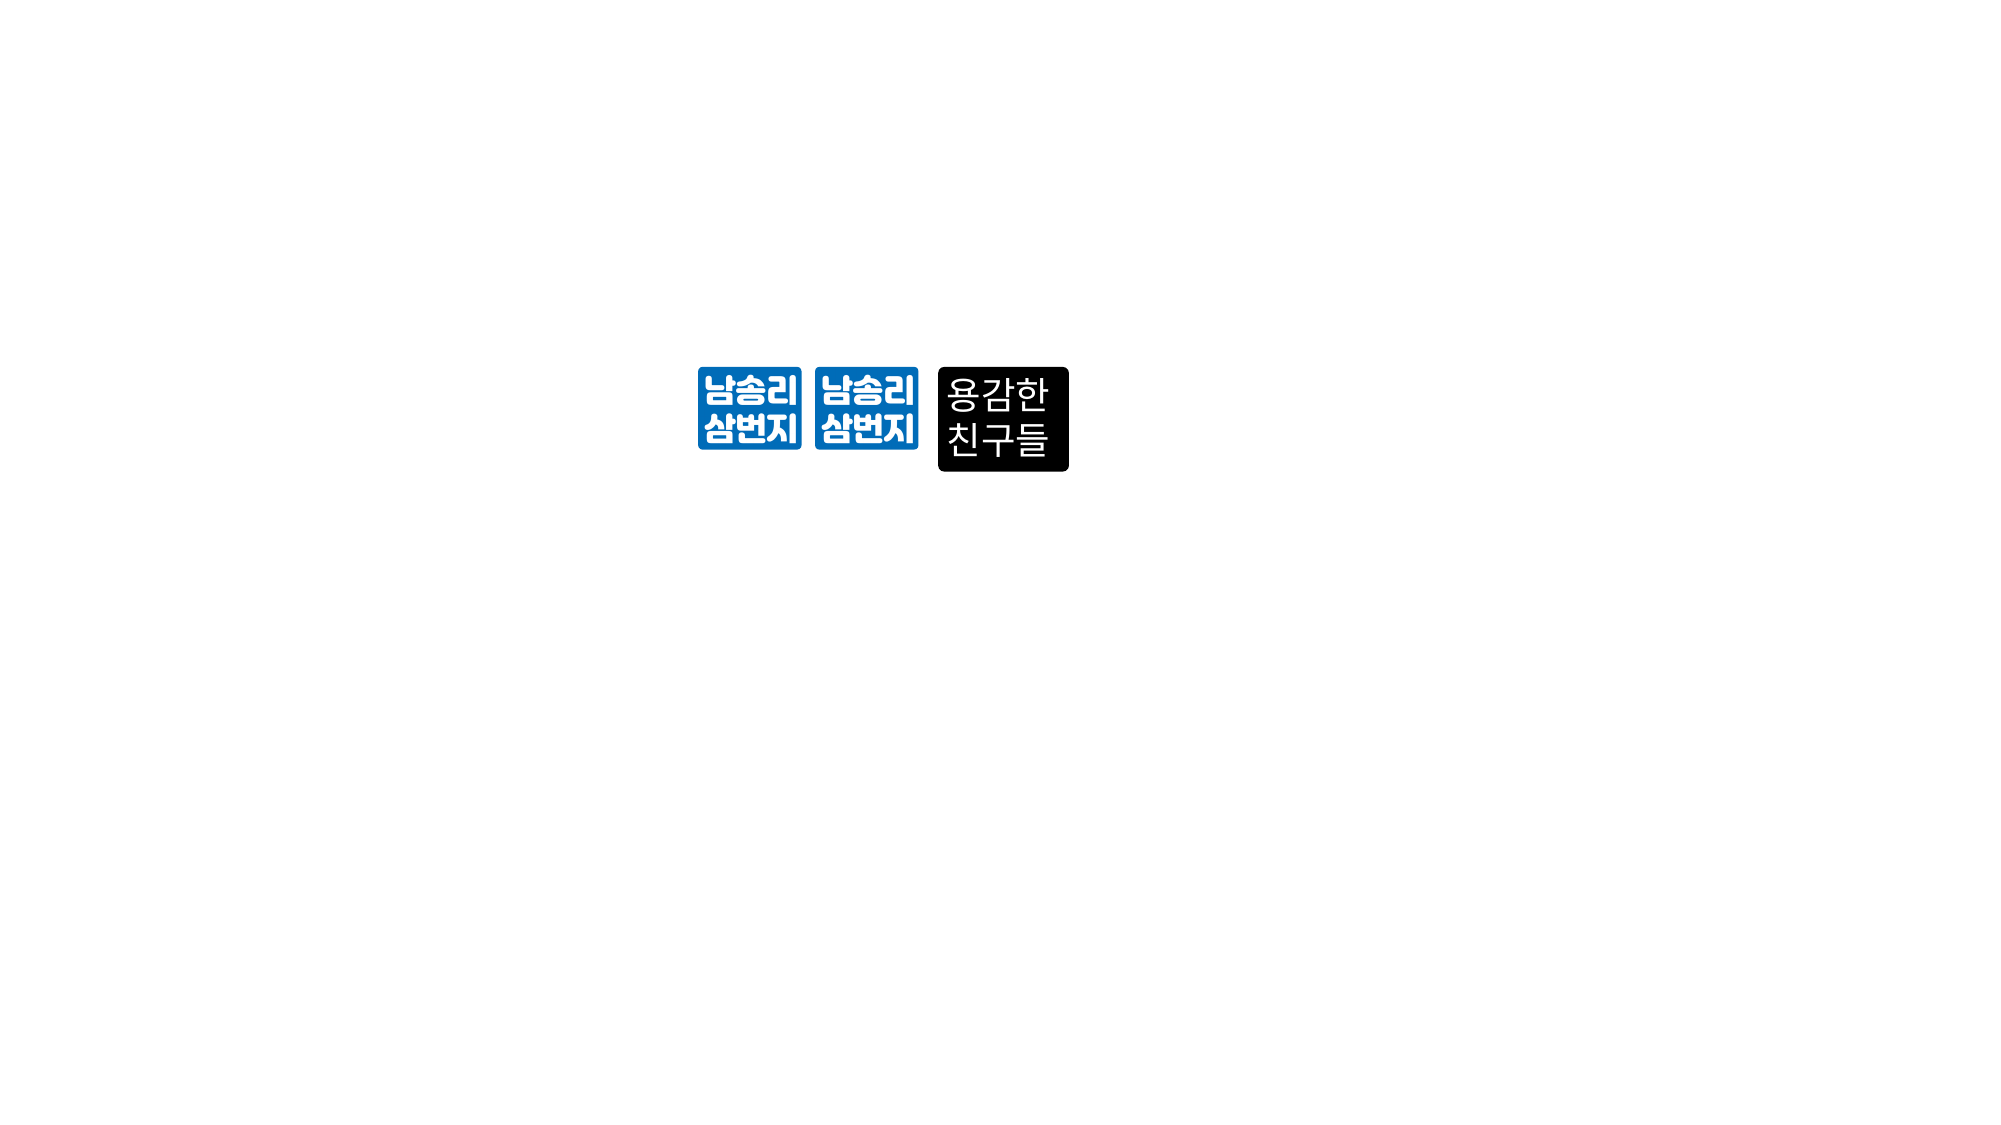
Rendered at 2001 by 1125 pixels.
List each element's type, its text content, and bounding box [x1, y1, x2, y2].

text_box 용감한 친구들 [932, 364, 1083, 470]
text_box [697, 365, 803, 451]
text_box [814, 365, 920, 451]
